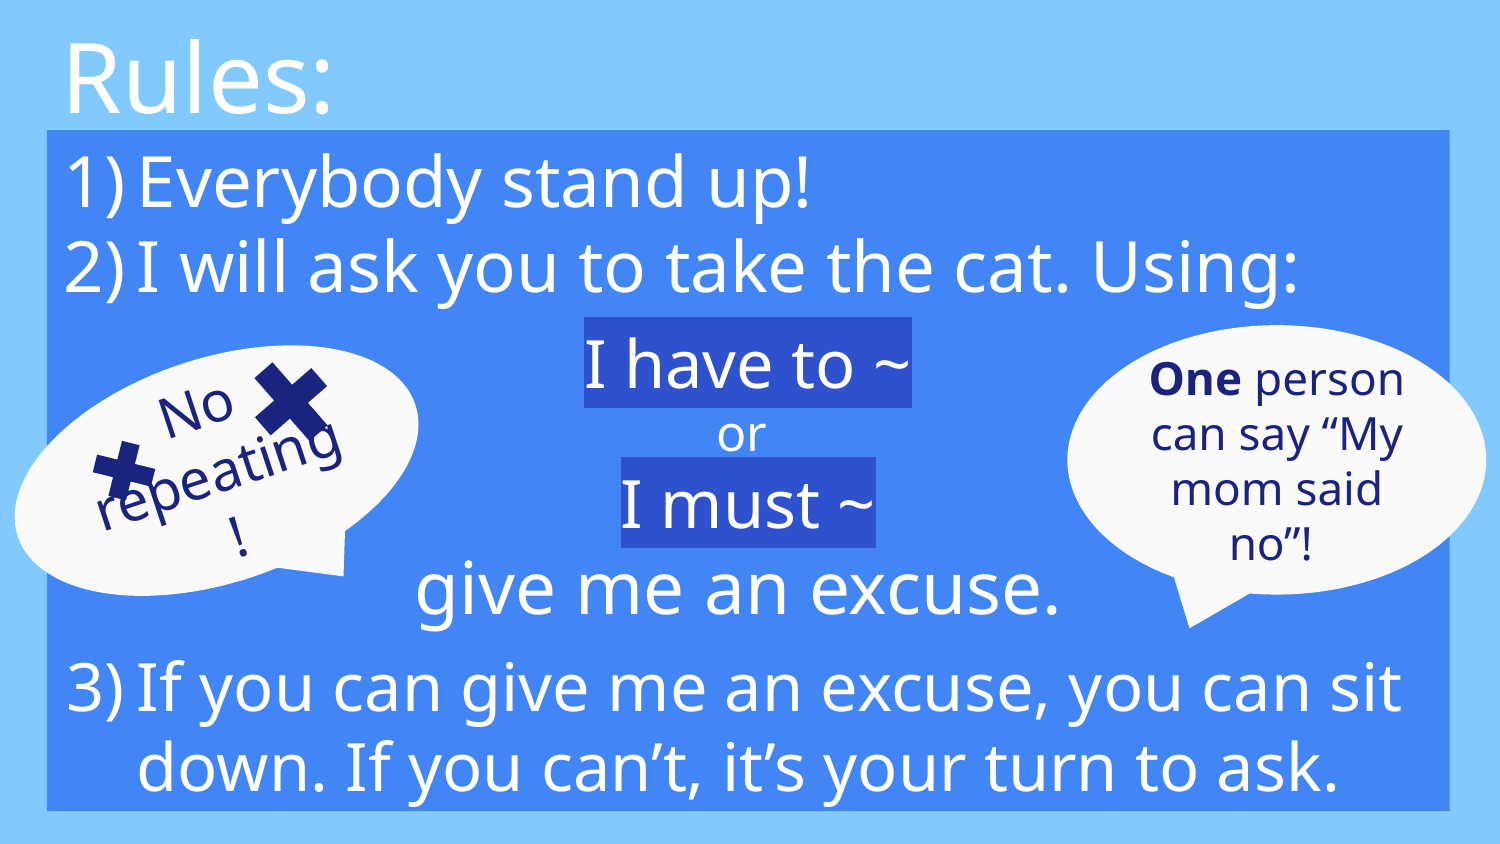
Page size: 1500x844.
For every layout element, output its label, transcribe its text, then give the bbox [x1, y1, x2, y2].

text_box No repeating! [14, 345, 419, 596]
text_box [254, 362, 328, 442]
text_box One person can say “My mom said no”! [1067, 325, 1487, 629]
text_box [92, 440, 156, 501]
text_box Everybody stand up! I will ask you to take the cat. Using: I have to ~ or I must ~ give me an excuse. If you can give me an excuse, you can sit down. If you can’t, it’s your turn to ask. [46, 130, 1450, 812]
title Rules: [46, 19, 1396, 130]
